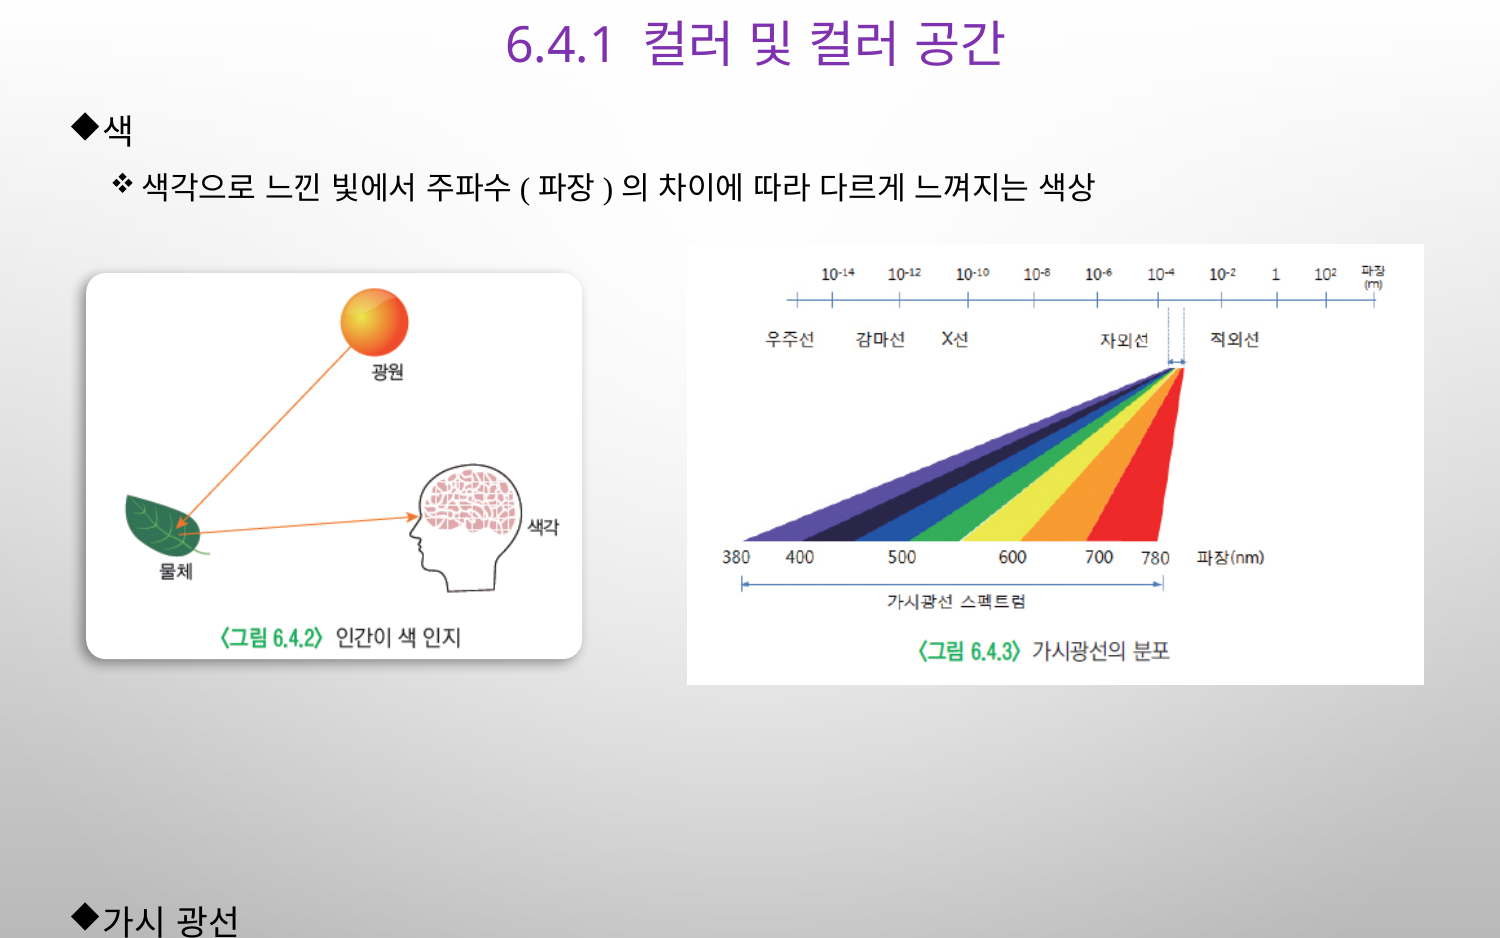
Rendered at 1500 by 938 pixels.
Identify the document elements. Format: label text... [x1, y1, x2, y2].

title 6.4.1 컬러 및 컬러 공간 [53, 3, 1459, 89]
picture [0, 0, 1500, 938]
list 색 색각으로 느낀 빛에서 주파수(파장)의 차이에 따라 다르게 느껴지는 색상 가시 광선 전체 전자기파 중에서 인간이 인지할 수 있는 약 380 nm~780 nm사이의 파장 [53, 94, 1459, 918]
